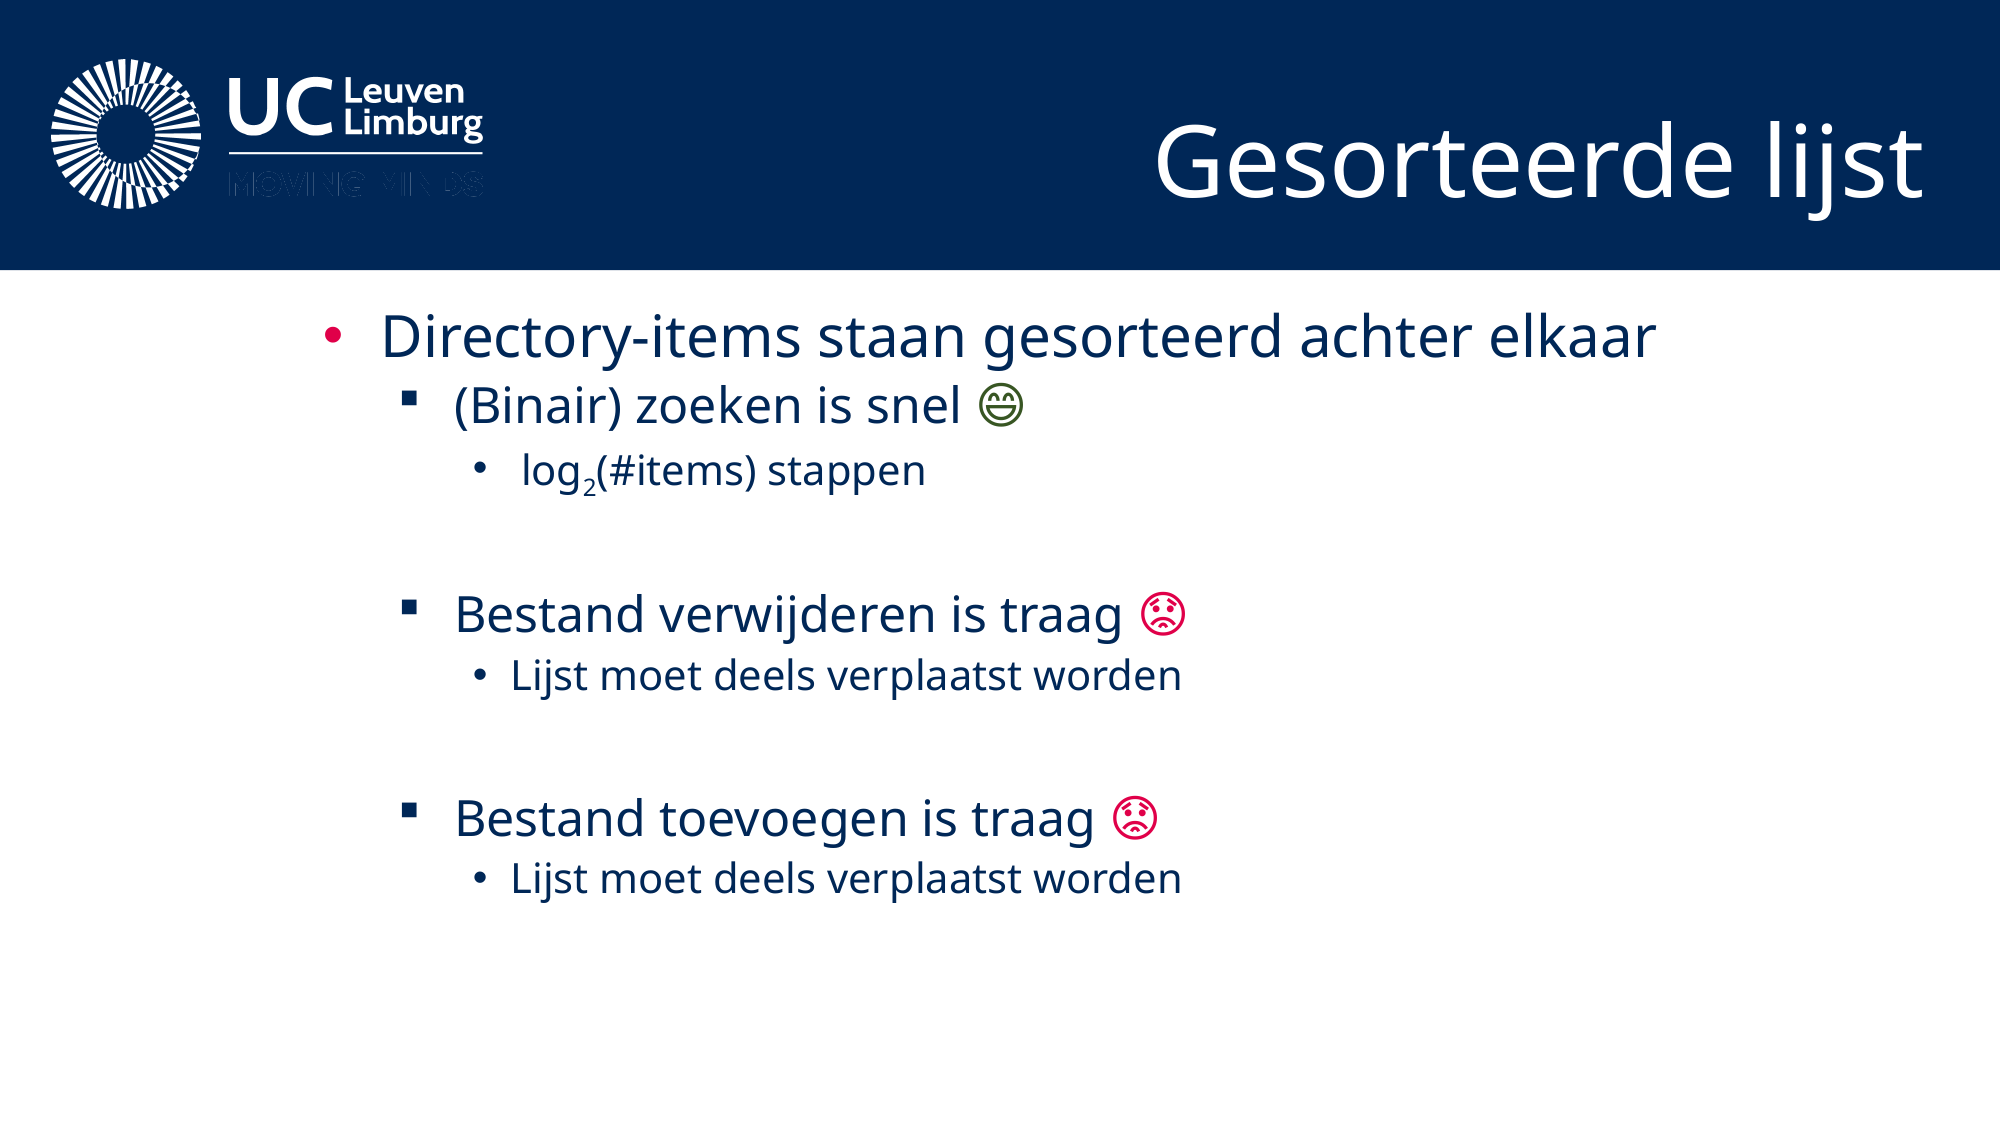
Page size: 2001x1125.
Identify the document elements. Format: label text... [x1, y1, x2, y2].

title Gesorteerde lijst [307, 59, 1940, 271]
picture [51, 59, 307, 209]
list Directory-items staan gesorteerd achter elkaar (Binair) zoeken is snel 😄 log2(#items) stappen Bestand verwijderen is traag 😟 Lijst moet deels verplaatst worden Bestand toevoegen is traag 😟 Lijst moet deels verplaatst worden [307, 299, 1940, 996]
